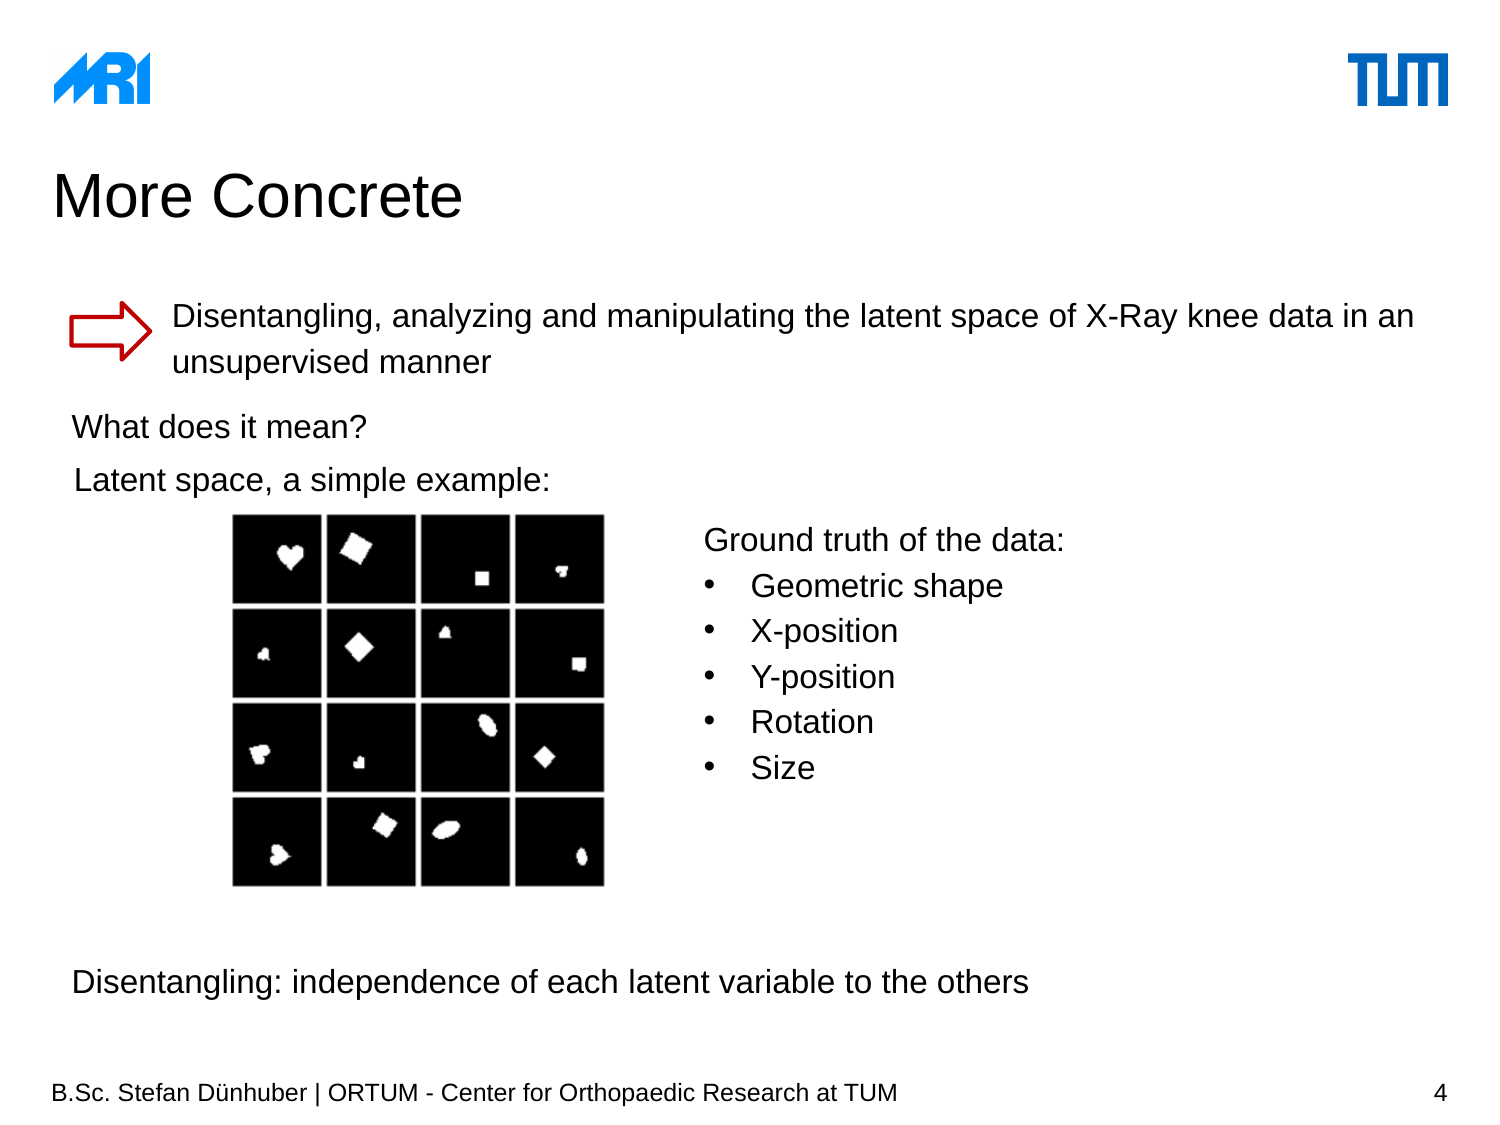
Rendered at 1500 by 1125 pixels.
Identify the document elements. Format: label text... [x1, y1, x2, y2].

text_box What does it mean? [71, 399, 683, 445]
picture [54, 52, 150, 104]
picture [230, 512, 609, 890]
slide_number 4 [1112, 1061, 1448, 1122]
footer B.Sc. Stefan Dünhuber | ORTUM - Center for Orthopaedic Research at TUM [51, 1061, 1112, 1122]
text_box Latent space, a simple example: [73, 452, 552, 544]
title More Concrete [52, 162, 1449, 231]
list Disentangling, analyzing and manipulating the latent space of X-Ray knee data in an unsupervised manner [171, 288, 1449, 332]
text_box Ground truth of the data: Geometric shape X-position Y-position Rotation Size [703, 512, 1081, 877]
text_box [69, 300, 153, 362]
text_box Disentangling: independence of each latent variable to the others [71, 955, 1066, 1001]
